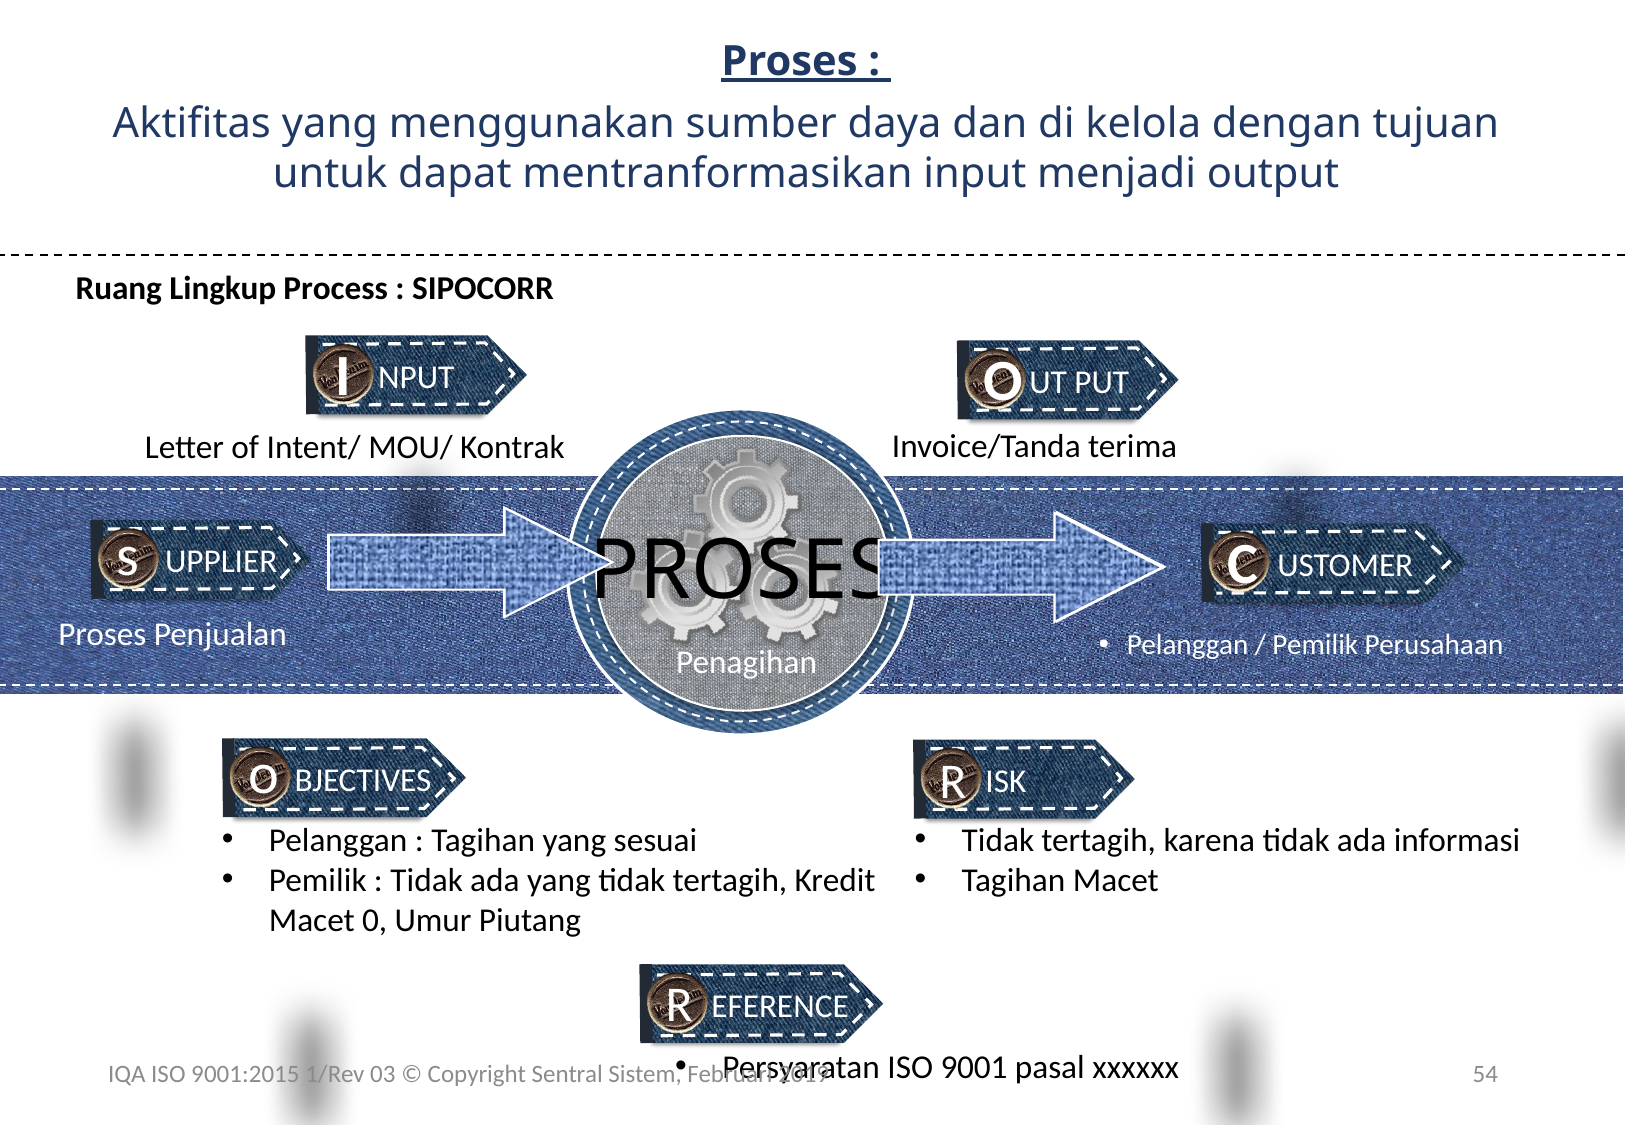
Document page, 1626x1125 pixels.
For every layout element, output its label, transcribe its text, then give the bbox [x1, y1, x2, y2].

text_box [327, 506, 567, 619]
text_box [311, 329, 528, 416]
text_box Persyaratan ISO 9001 pasal xxxxxx [884, 1037, 1238, 1093]
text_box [567, 408, 915, 735]
text_box Invoice/Tanda terima [915, 417, 1367, 472]
text_box Proses Penjualan [43, 605, 390, 660]
text_box [0, 686, 567, 697]
slide_number 54 [1147, 1042, 1514, 1103]
text_box Pelanggan / Pemilik Perusahaan [1084, 618, 1583, 668]
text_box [228, 727, 467, 818]
text_box Ruang Lingkup Process : SIPOCORR [1, 258, 644, 314]
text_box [96, 509, 313, 599]
text_box [915, 511, 1165, 624]
text_box [0, 472, 388, 489]
text_box Pelanggan : Tagihan yang sesuai Pemilik : Tidak ada yang tidak tertagih, Kredit Macet 0, Umur Piutang [132, 810, 945, 945]
text_box [0, 490, 567, 685]
text_box Letter of Intent/ MOU/ Kontrak [130, 418, 567, 473]
text_box Proses : Aktifitas yang menggunakan sumber daya dan di kelola dengan tujuan untuk dapat mentranformasikan input menjadi output [43, 26, 1570, 204]
footer IQA ISO 9001:2015 1/Rev 03 © Copyright Sentral Sistem, Februari 2019 [93, 1042, 1087, 1103]
text_box [1327, 472, 1625, 489]
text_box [919, 739, 1135, 819]
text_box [1207, 517, 1467, 604]
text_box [645, 964, 884, 1044]
text_box [915, 686, 1625, 697]
text_box [458, 473, 567, 489]
text_box Tidak tertagih, karena tidak ada informasi Tagihan Macet [824, 810, 1598, 906]
text_box [915, 490, 1625, 685]
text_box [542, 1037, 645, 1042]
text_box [963, 334, 1179, 421]
text_box [915, 472, 1264, 489]
